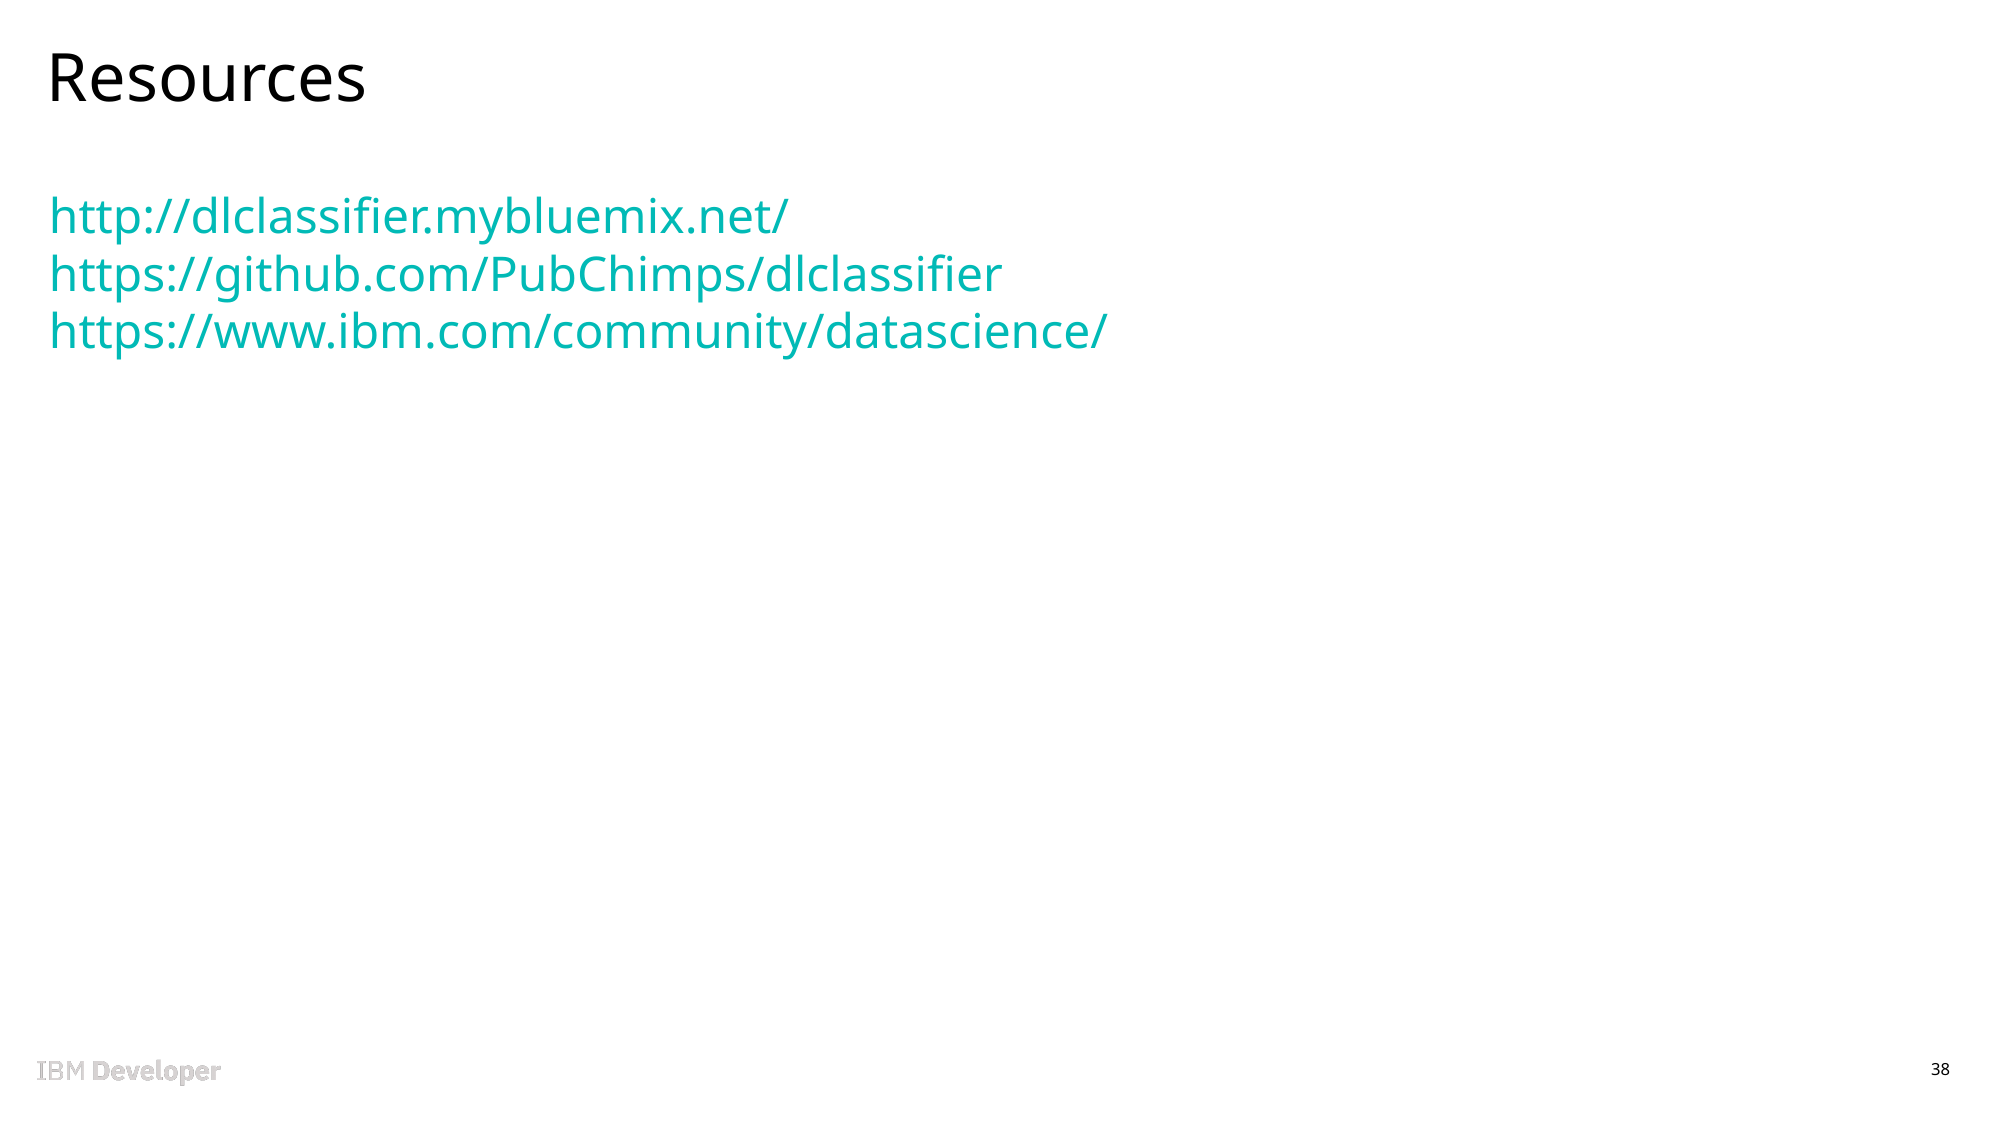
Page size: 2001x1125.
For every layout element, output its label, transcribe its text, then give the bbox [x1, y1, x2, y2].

slide_number 38 [1500, 1055, 1950, 1086]
title Resources [46, 43, 1644, 131]
text_box http://dlclassifier.mybluemix.net/ https://github.com/PubChimps/dlclassifier https://www.ibm.com/community/datascience/ [48, 186, 1249, 1048]
